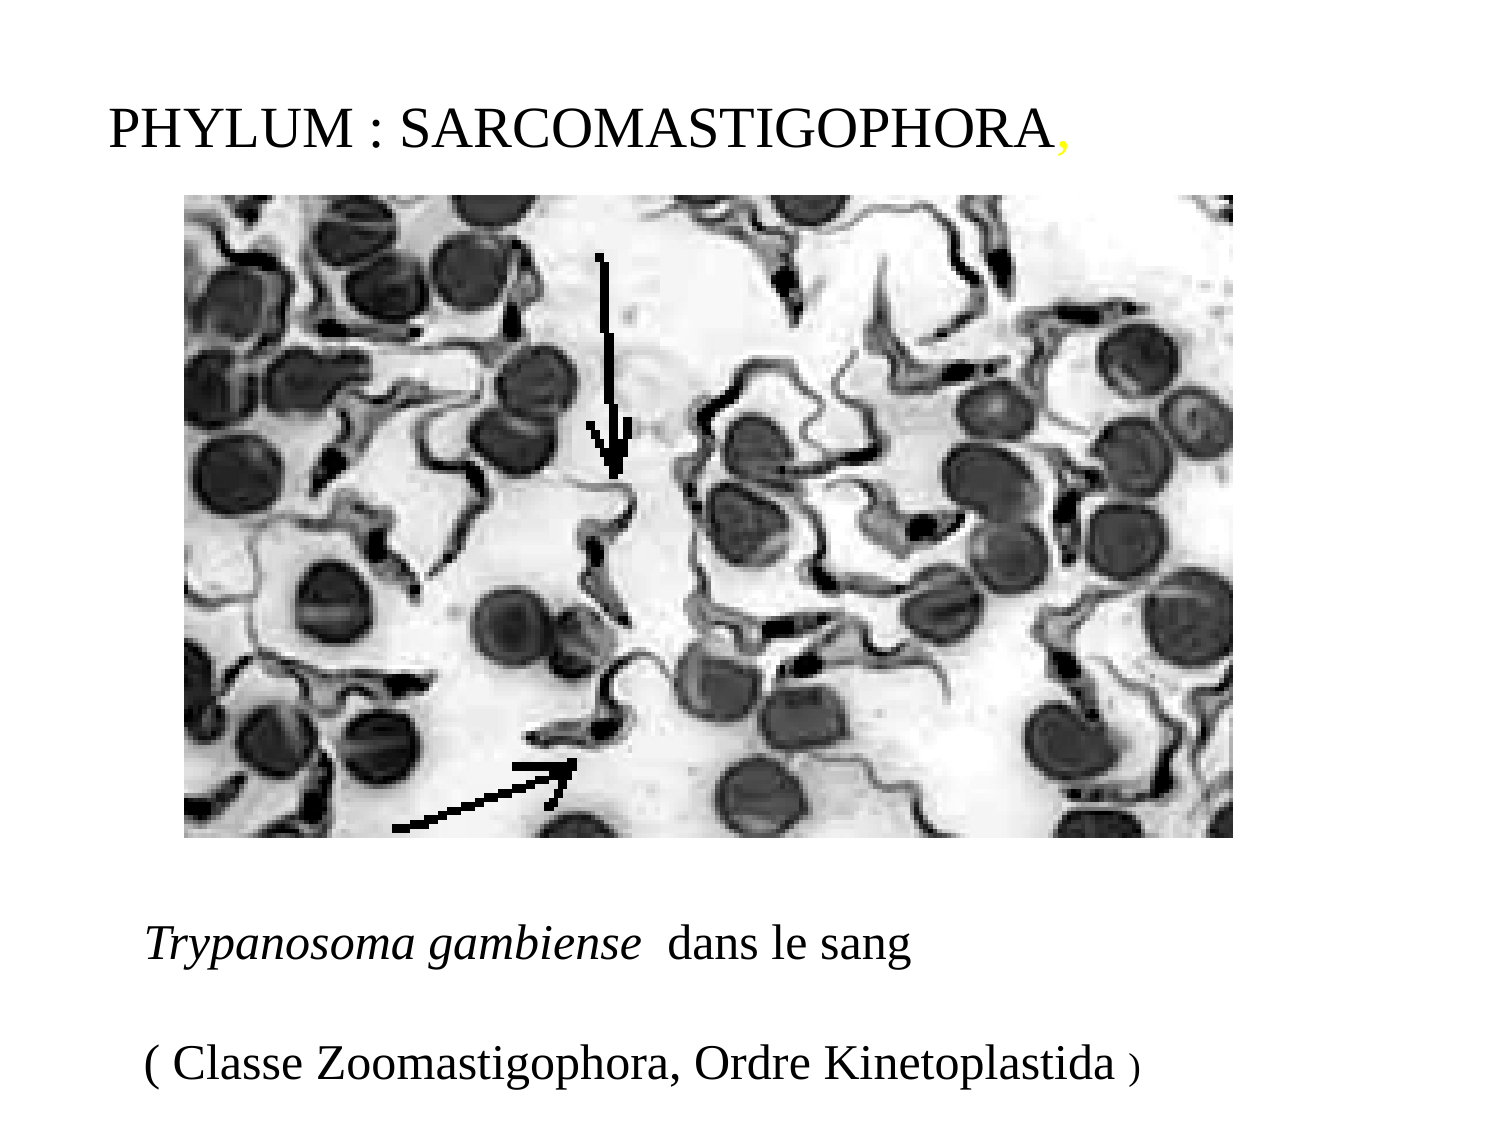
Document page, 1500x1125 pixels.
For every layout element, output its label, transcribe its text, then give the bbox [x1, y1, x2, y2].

text_box Trypanosoma gambiense dans le sang ( Classe Zoomastigophora, Ordre Kinetoplastida ) [128, 902, 1301, 1098]
text_box PHYLUM : SARCOMASTIGOPHORA, [93, 82, 1378, 167]
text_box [175, 187, 1243, 847]
